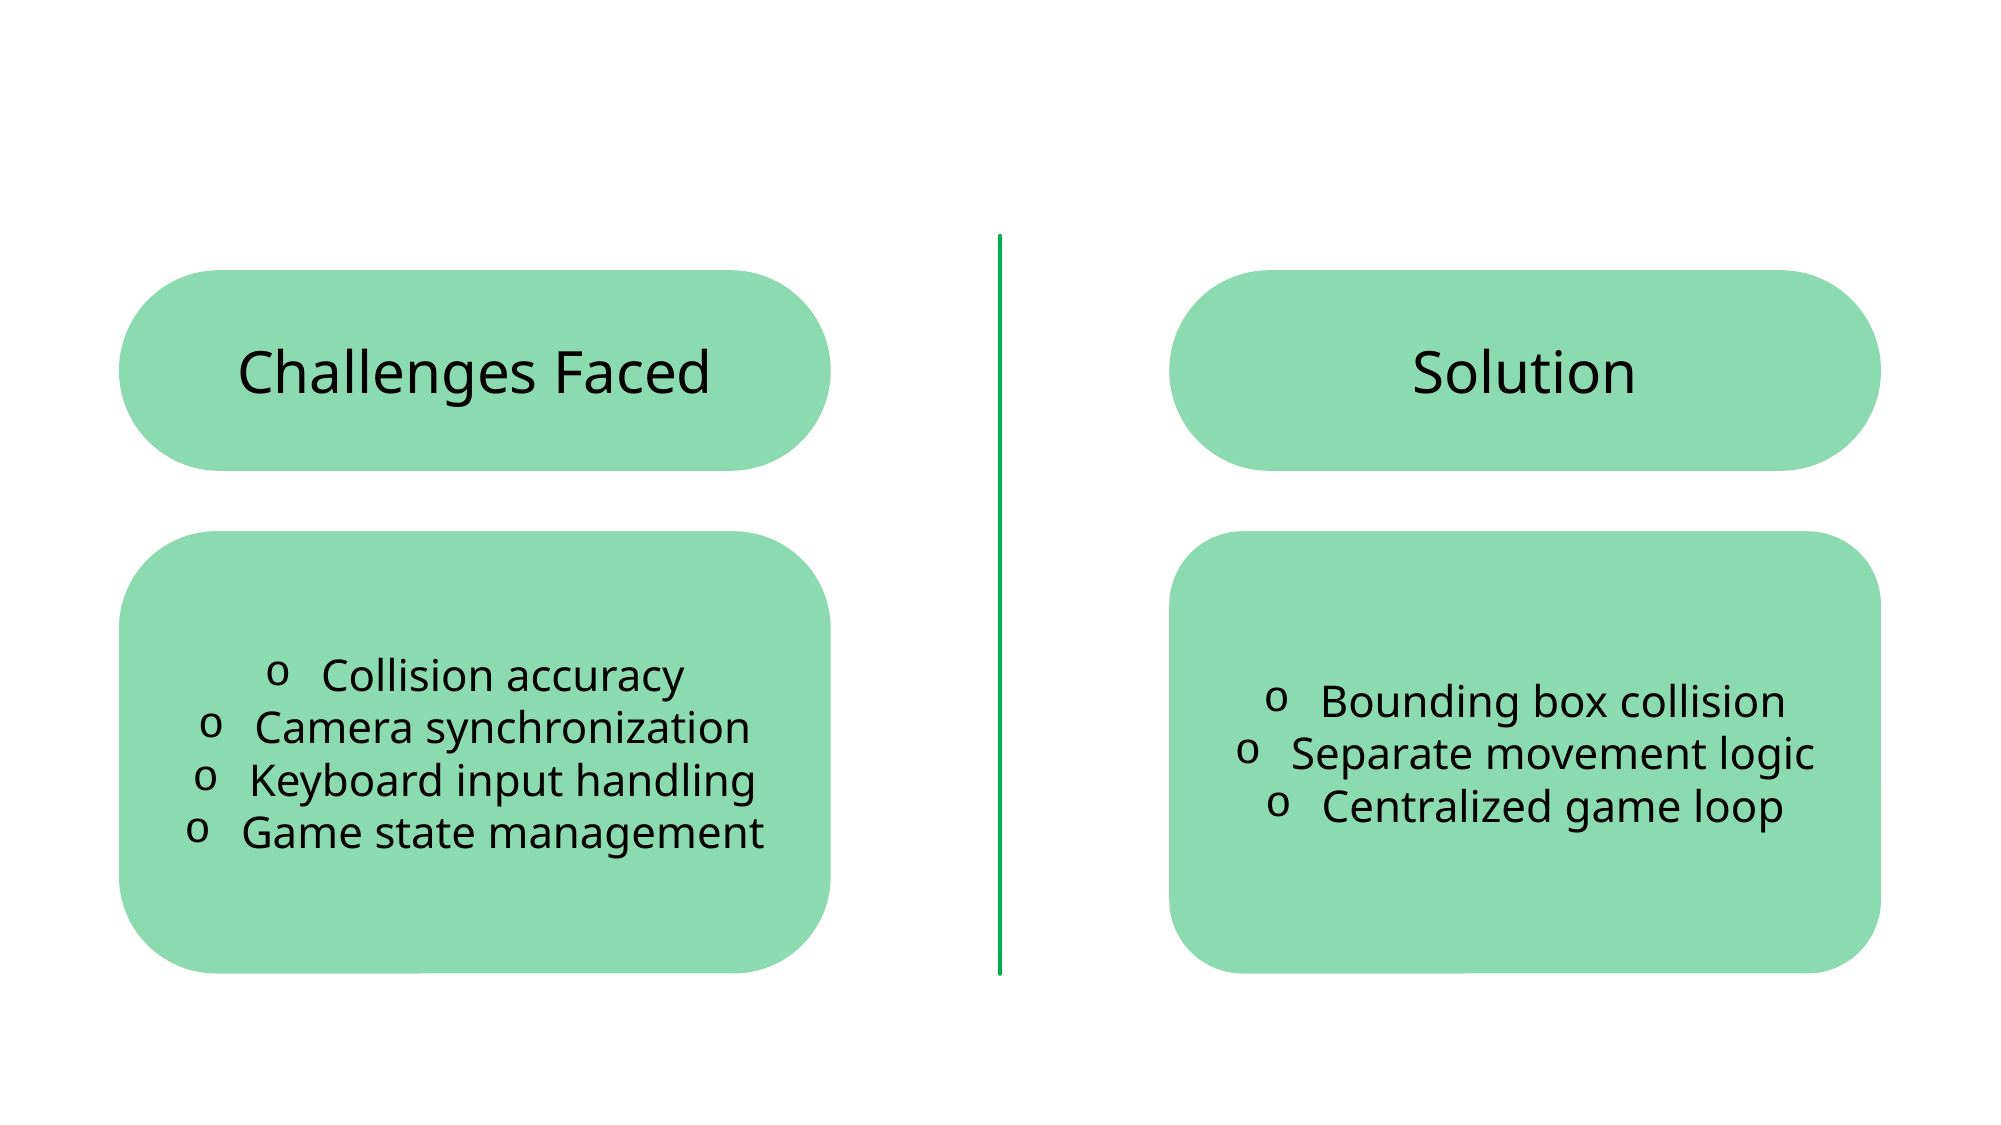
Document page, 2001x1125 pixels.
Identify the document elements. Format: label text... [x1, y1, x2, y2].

text_box Challenges Faced [117, 269, 832, 472]
text_box Solution [1168, 269, 1883, 472]
text_box Collision accuracy Camera synchronization Keyboard input handling Game state management [117, 530, 832, 975]
text_box Bounding box collision Separate movement logic Centralized game loop [1168, 530, 1883, 975]
